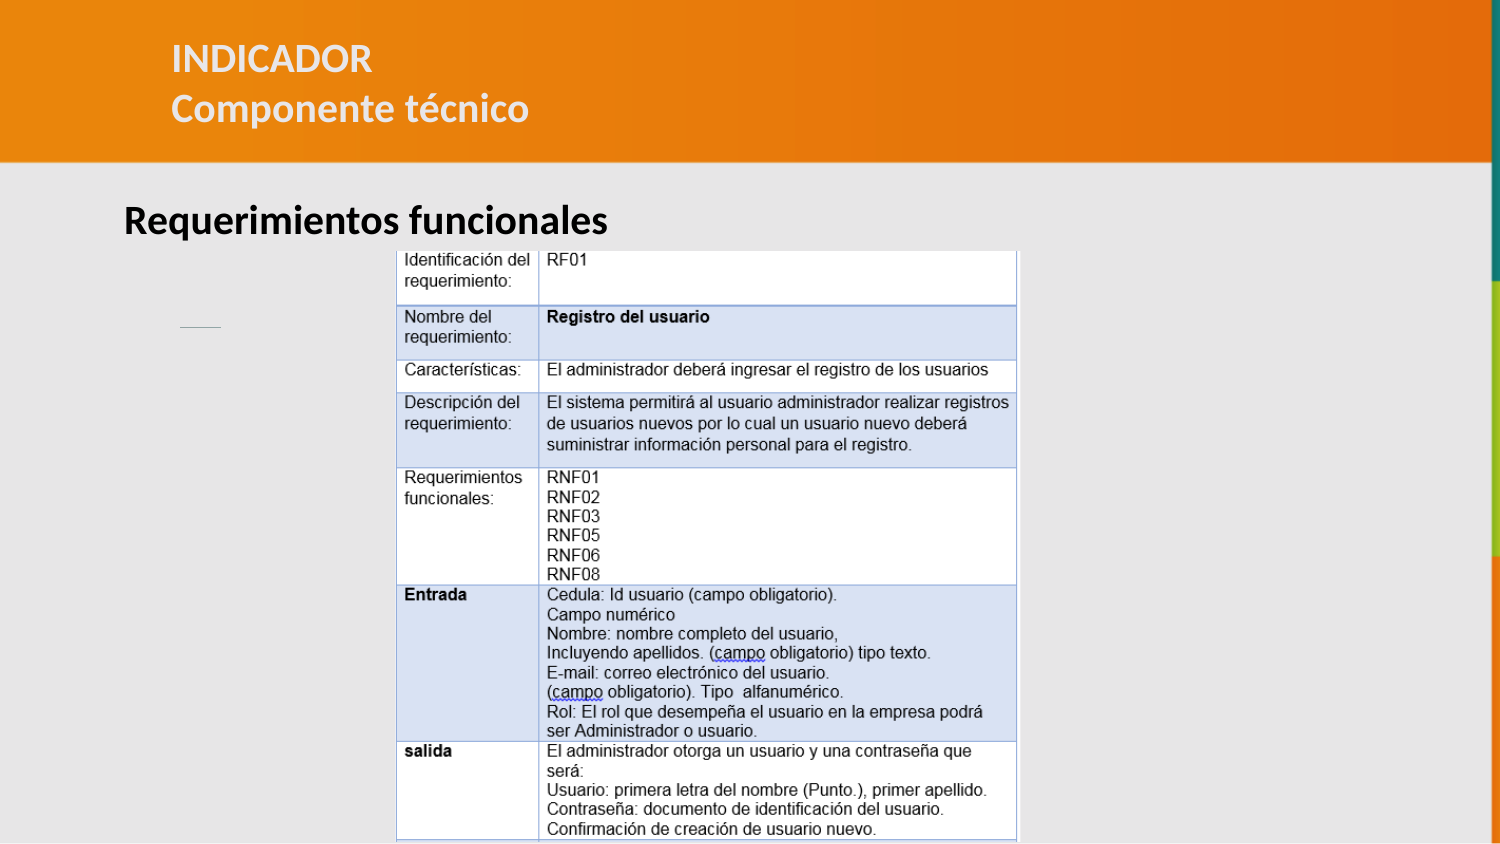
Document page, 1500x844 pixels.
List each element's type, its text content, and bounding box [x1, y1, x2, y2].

text_box [109, 199, 535, 256]
text_box Requerimientos funcionales [109, 185, 682, 249]
text_box INDICADOR Componente técnico [156, 23, 582, 140]
picture [0, 0, 1500, 844]
